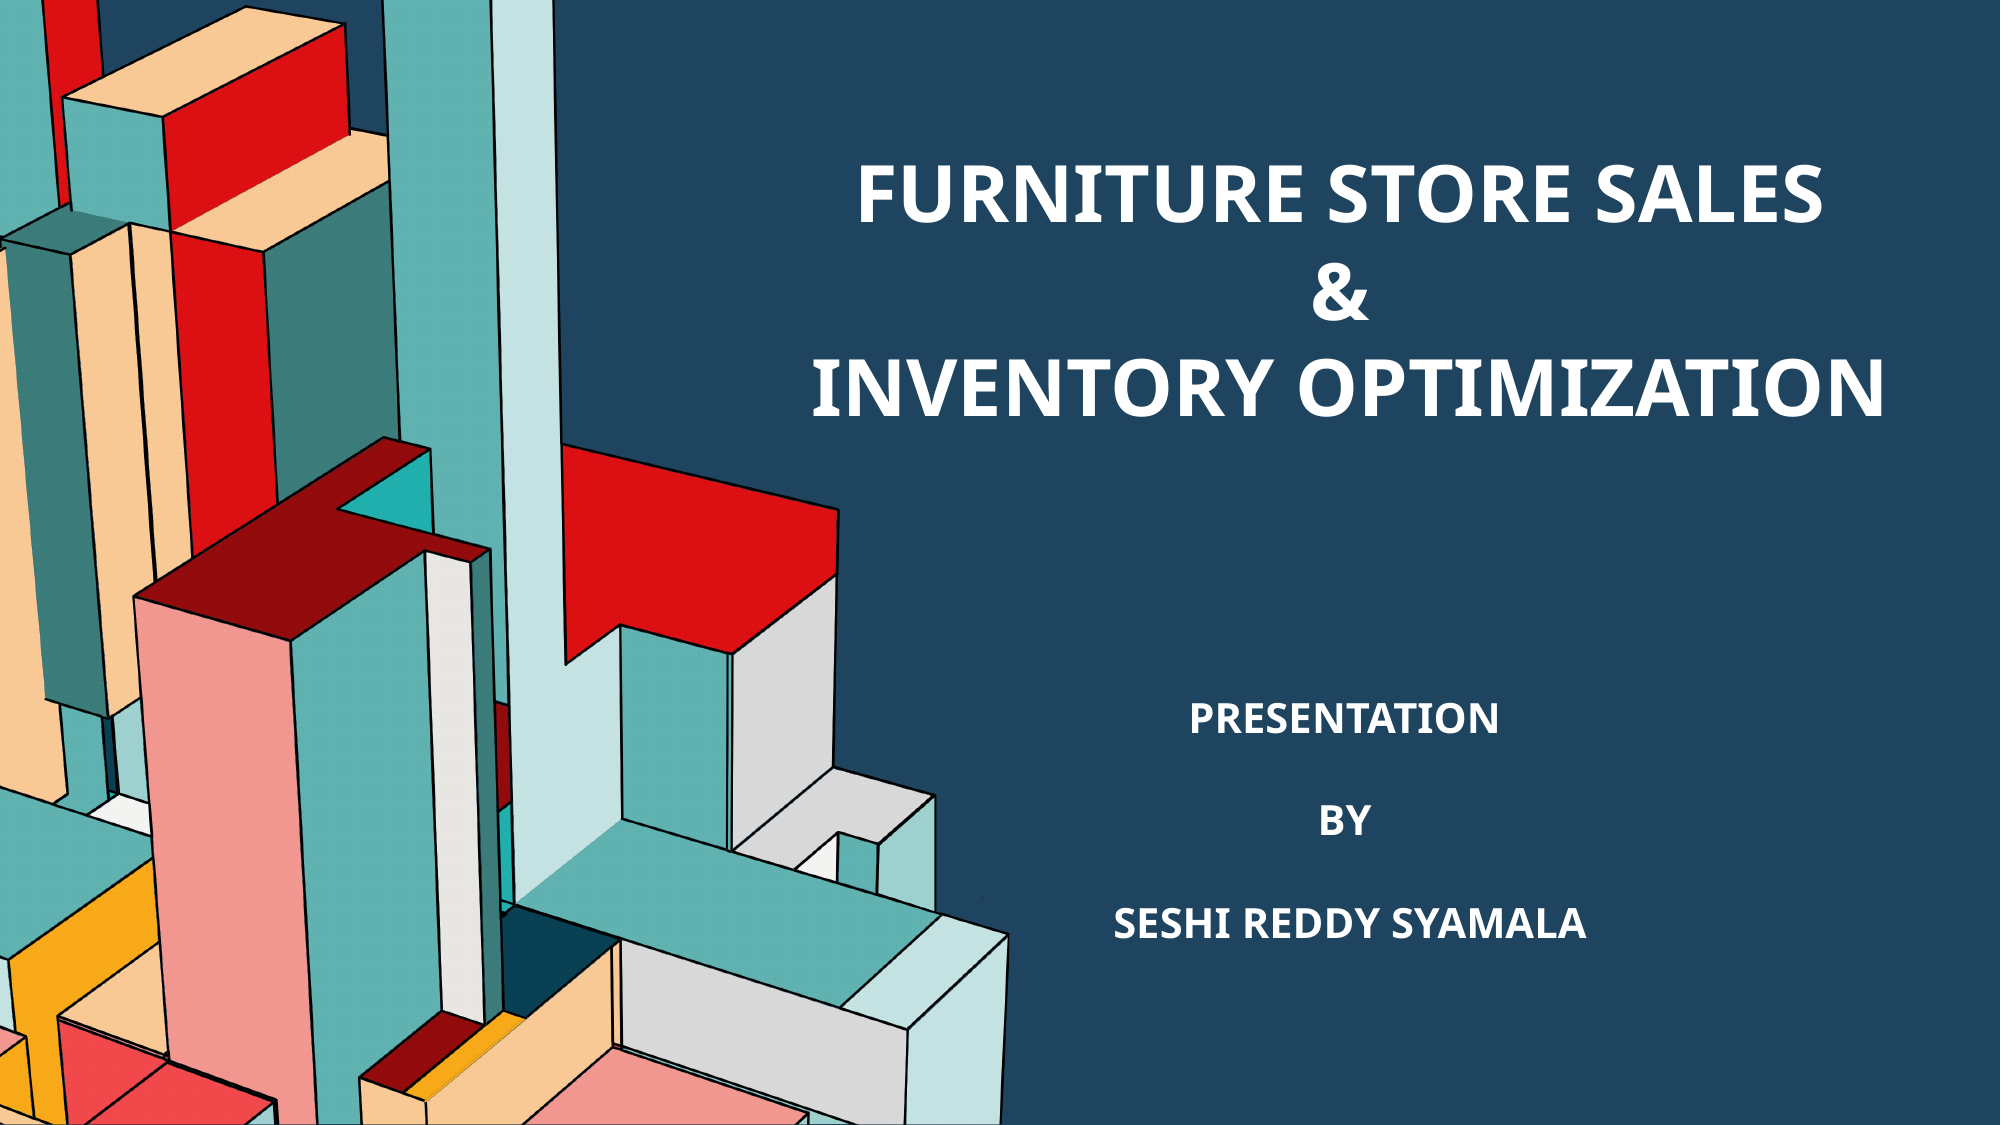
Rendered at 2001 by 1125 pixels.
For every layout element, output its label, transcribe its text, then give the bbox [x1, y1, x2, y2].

text_box Presentation By Seshi Reddy Syamala [1054, 681, 1646, 957]
title Furniture store Sales & Inventory Optimization [718, 136, 1982, 444]
picture [0, 0, 1010, 1125]
